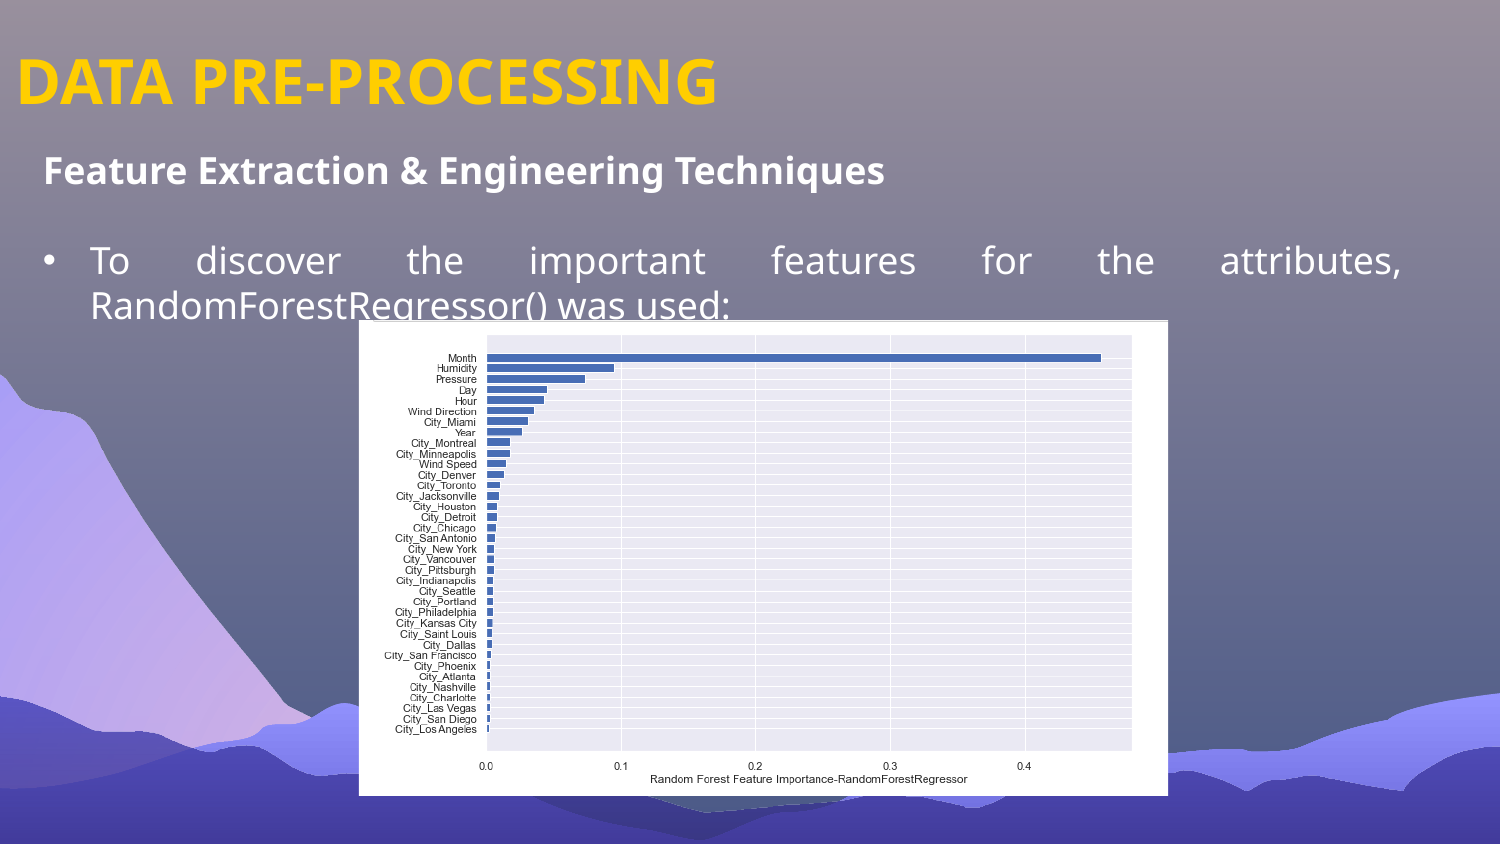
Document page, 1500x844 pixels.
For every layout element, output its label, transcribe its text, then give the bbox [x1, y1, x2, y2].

title DATA PRE-PROCESSING [0, 0, 976, 132]
subtitle Feature Extraction & Engineering Techniques To discover the important features for the attributes, RandomForestRegressor() was used: [27, 131, 1419, 743]
picture [358, 320, 1169, 797]
